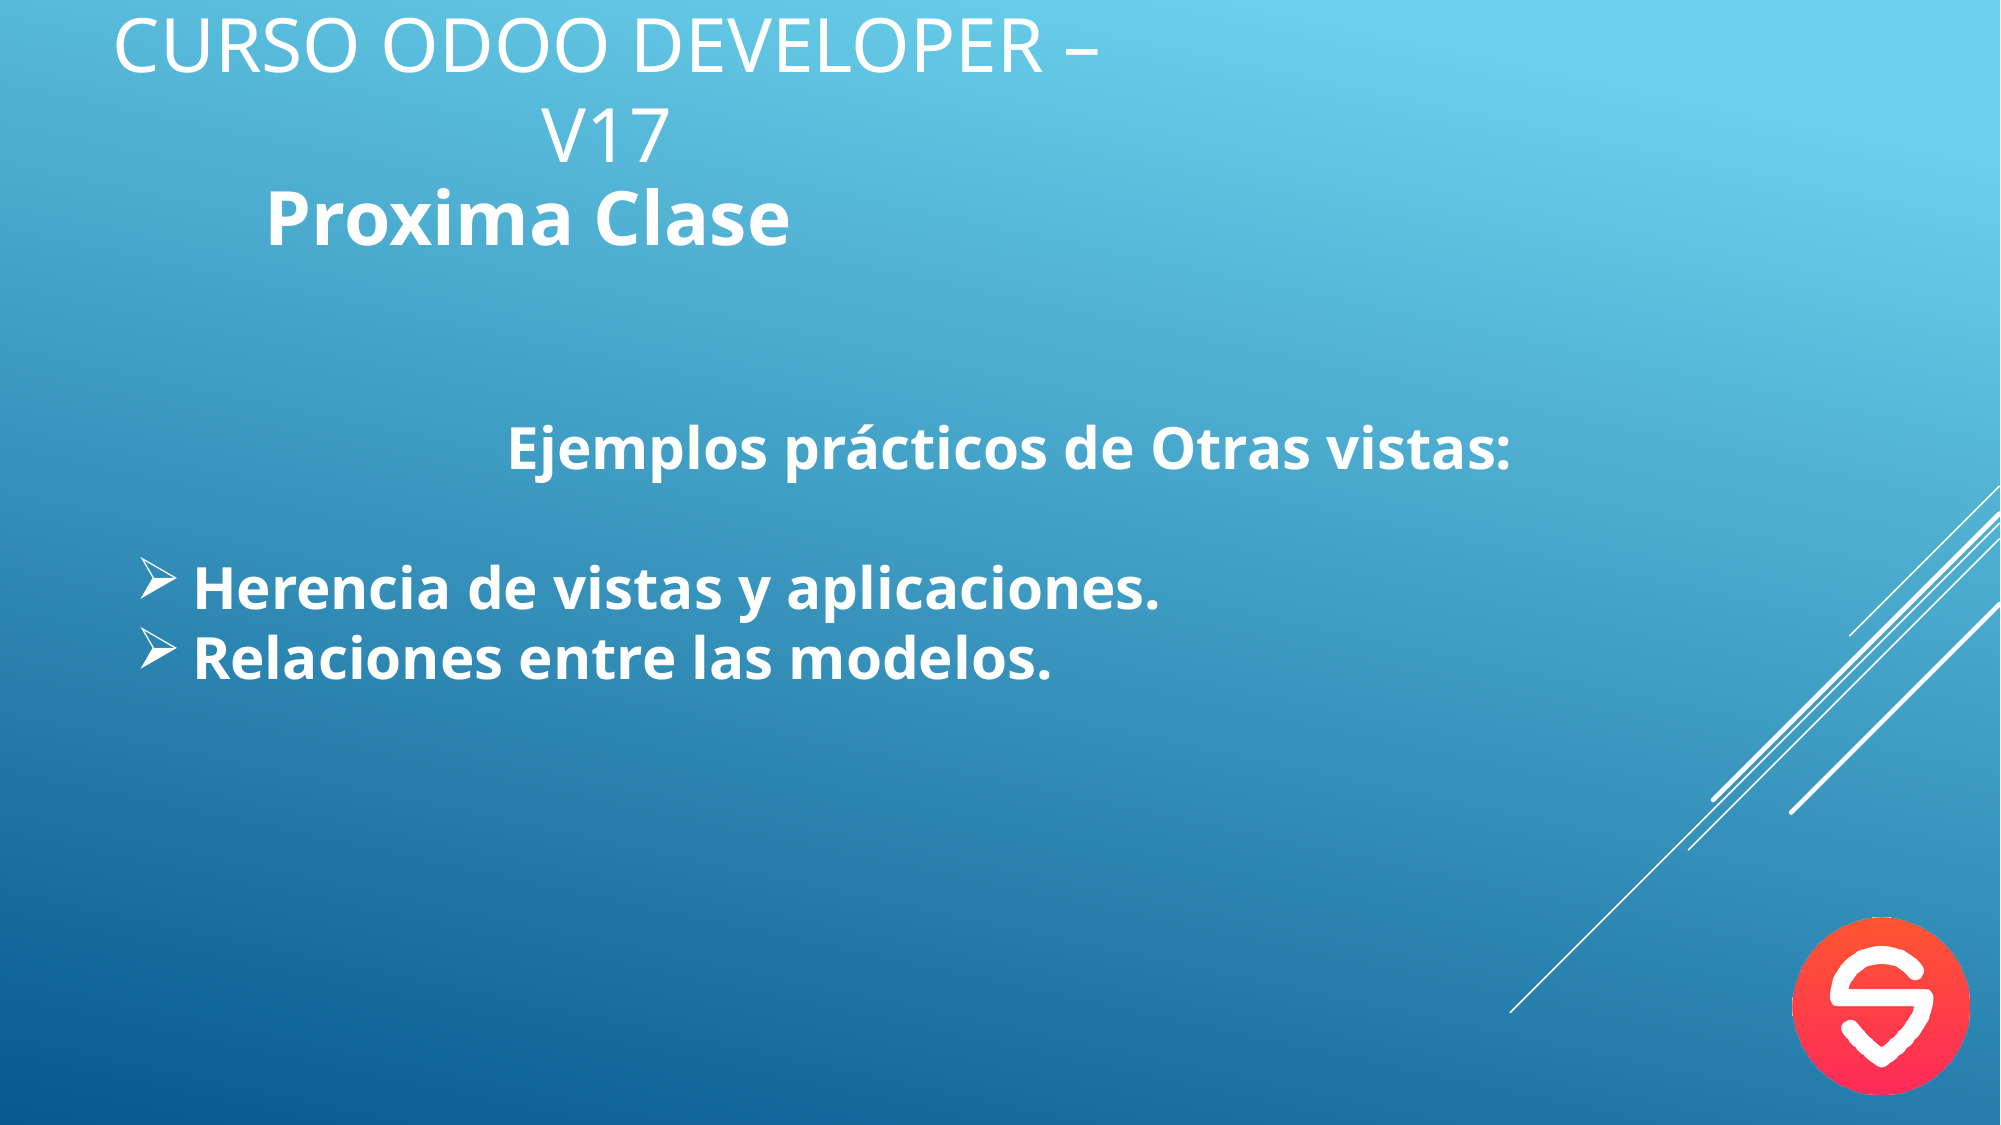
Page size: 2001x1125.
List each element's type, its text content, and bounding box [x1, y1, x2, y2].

title Curso odoo developer – v17 [36, 31, 1178, 144]
text_box Proxima Clase [250, 162, 2000, 268]
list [1792, 917, 1970, 1095]
text_box Ejemplos prácticos de Otras vistas: Herencia de vistas y aplicaciones. Relaciones entre las modelos. [120, 403, 1899, 769]
